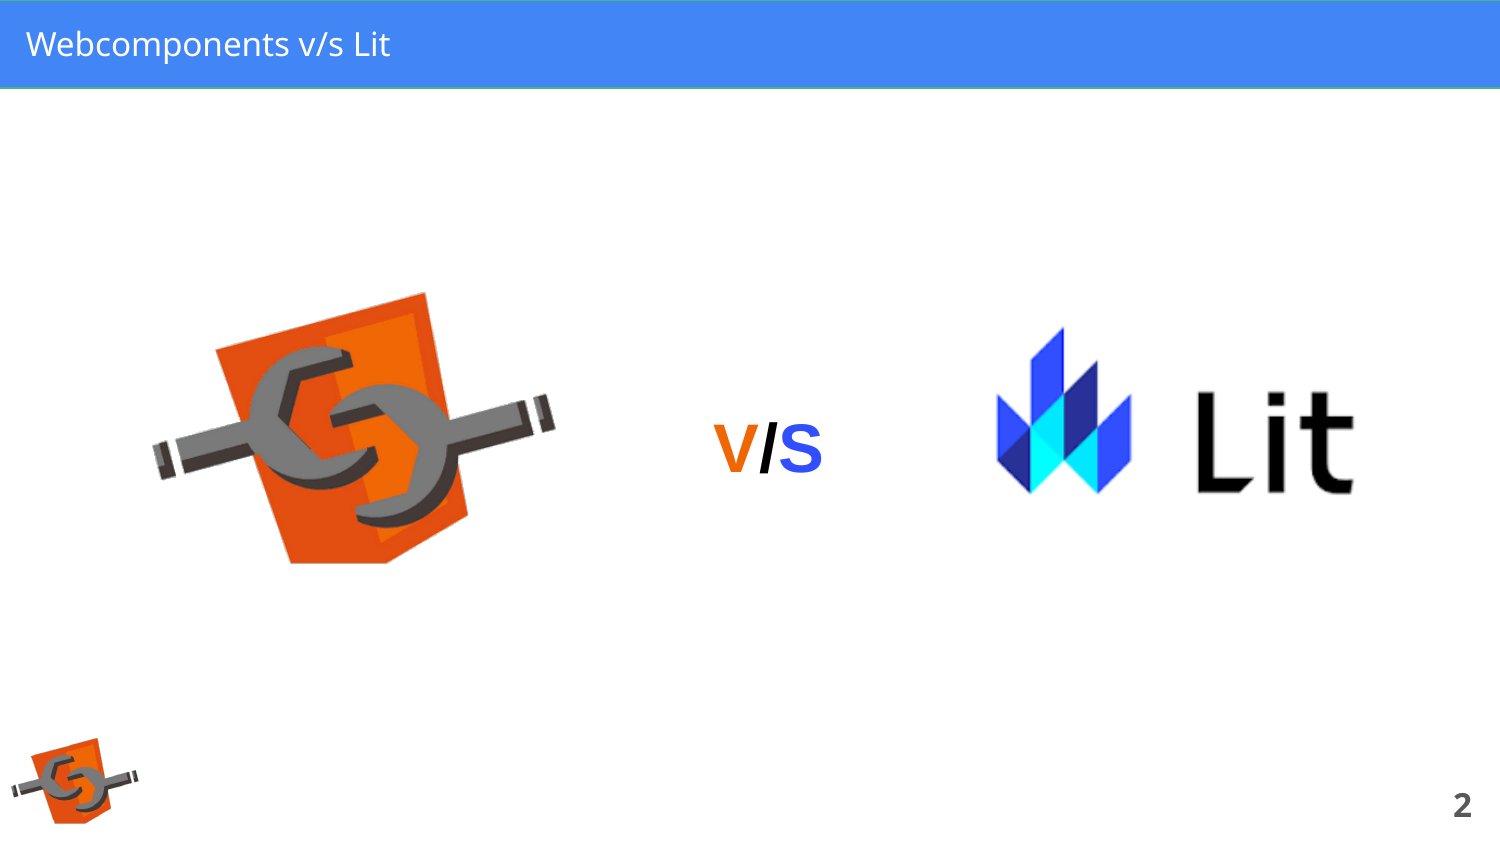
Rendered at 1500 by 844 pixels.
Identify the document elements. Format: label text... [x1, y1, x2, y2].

text_box V/S [698, 388, 843, 502]
text_box ‹#› [1397, 774, 1488, 839]
text_box Webcomponents v/s Lit [10, 8, 1071, 79]
text_box [0, 0, 1500, 88]
picture [984, 311, 1391, 543]
picture [150, 287, 557, 568]
picture [10, 736, 139, 826]
